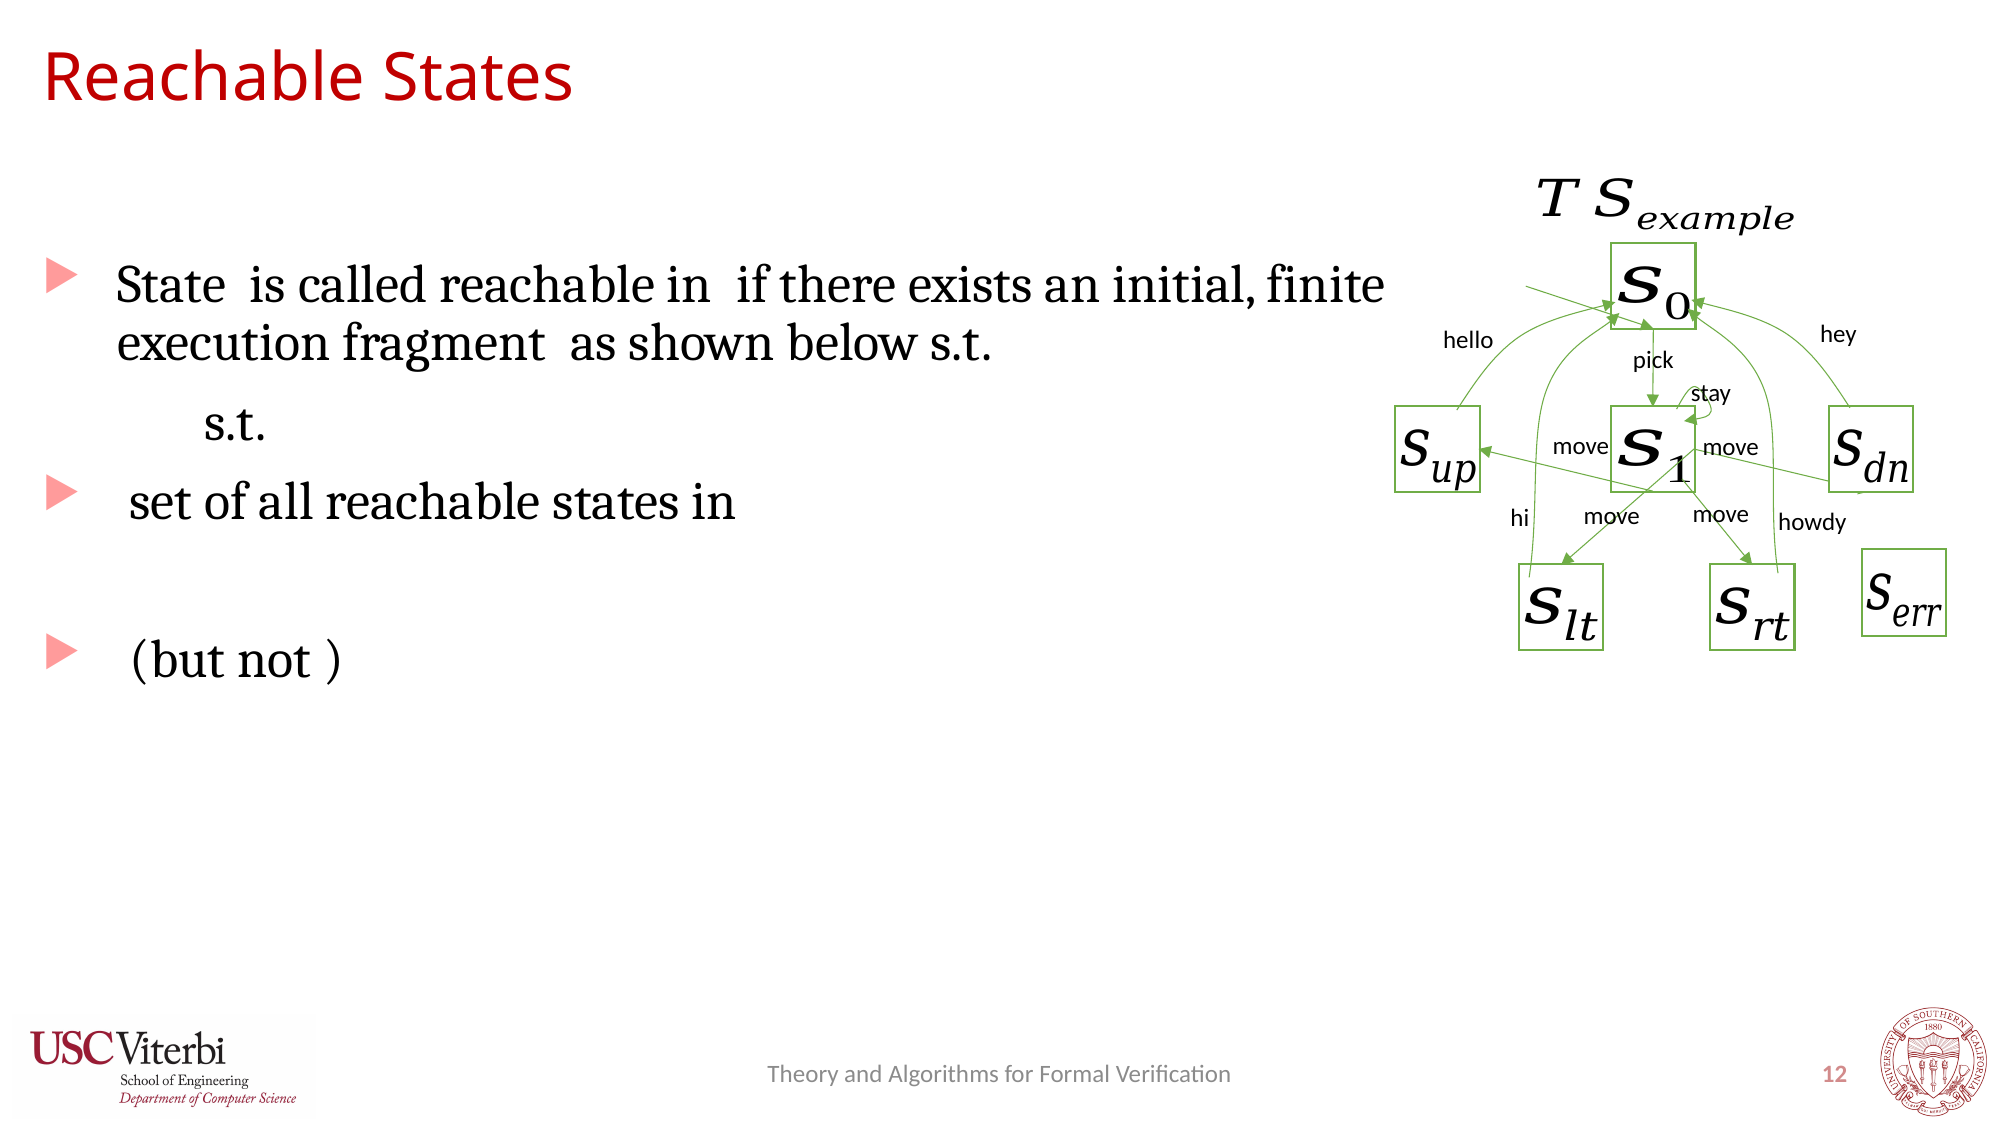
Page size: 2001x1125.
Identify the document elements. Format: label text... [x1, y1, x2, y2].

footer Theory and Algorithms for Formal Verification [662, 1042, 1338, 1103]
slide_number 12 [1684, 1042, 1863, 1103]
picture [12, 1014, 316, 1119]
picture [1879, 1002, 1988, 1119]
title Reachable States [27, 18, 1819, 141]
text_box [1396, 243, 1913, 650]
